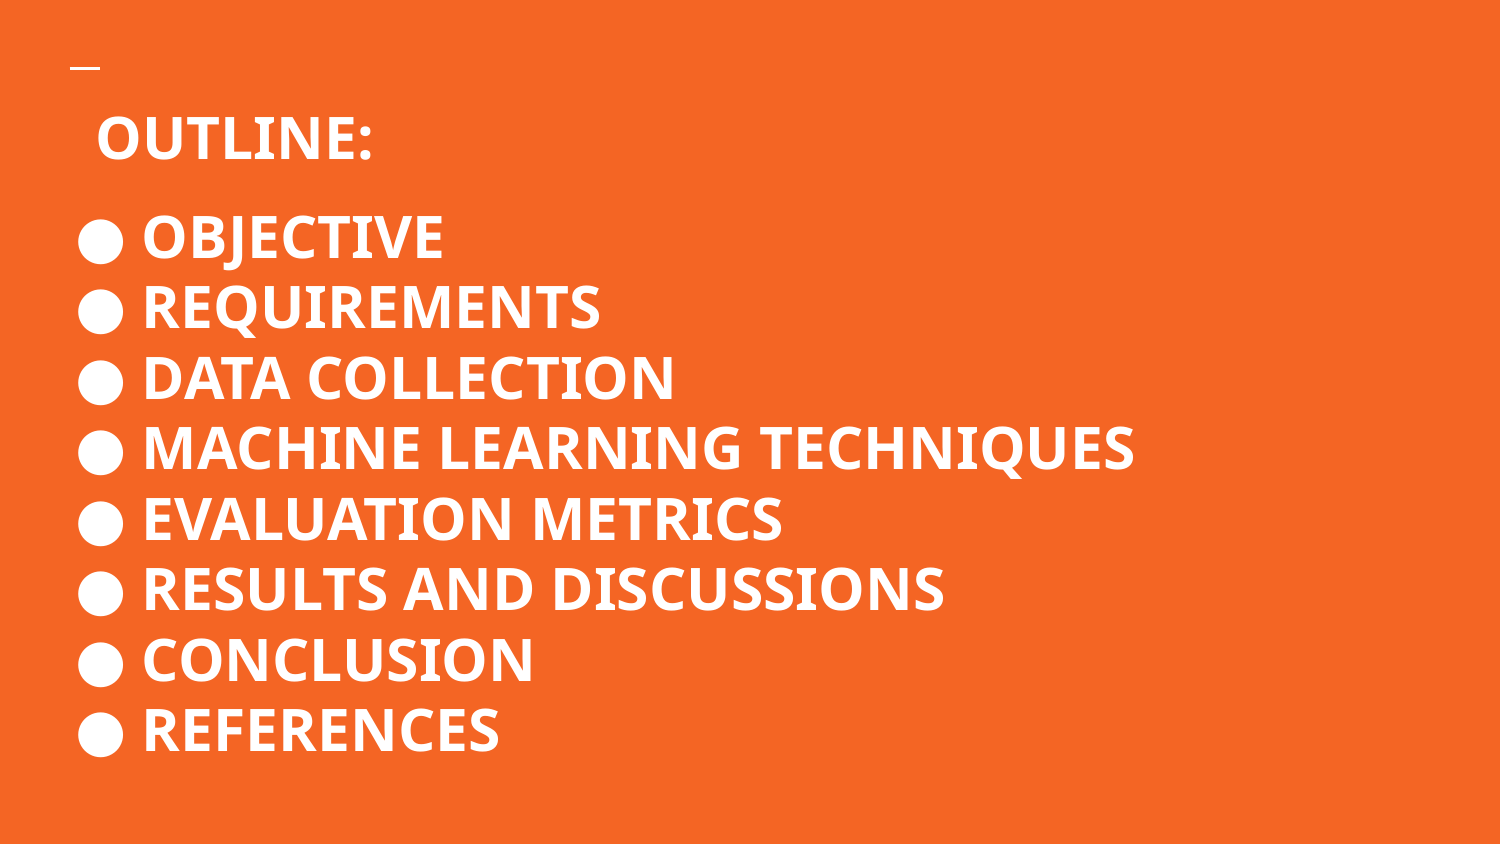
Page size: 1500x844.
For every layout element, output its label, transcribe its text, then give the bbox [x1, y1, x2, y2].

text_box OUTLINE: [80, 86, 884, 167]
title OBJECTIVE REQUIREMENTS DATA COLLECTION MACHINE LEARNING TECHNIQUES EVALUATION METRICS RESULTS AND DISCUSSIONS CONCLUSION REFERENCES [51, 166, 1330, 796]
